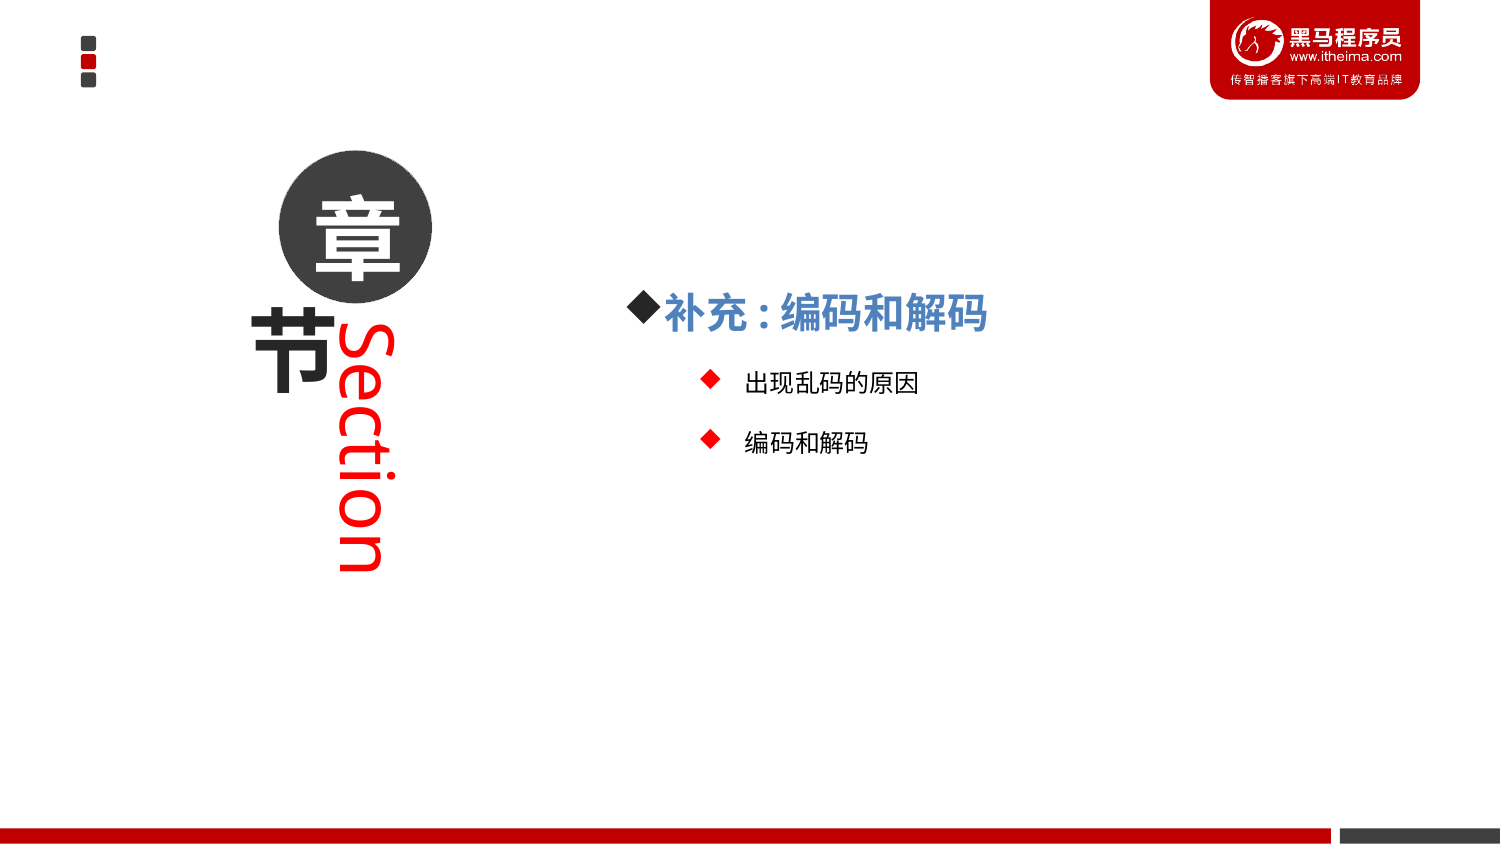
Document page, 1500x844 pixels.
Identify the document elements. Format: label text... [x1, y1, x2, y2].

picture [1212, 8, 1421, 94]
text_box 节 [218, 288, 339, 410]
text_box Section [321, 314, 427, 749]
text_box 章 [278, 150, 433, 304]
text_box 补充:编码和解码 出现乱码的原因 编码和解码 [608, 229, 1317, 465]
